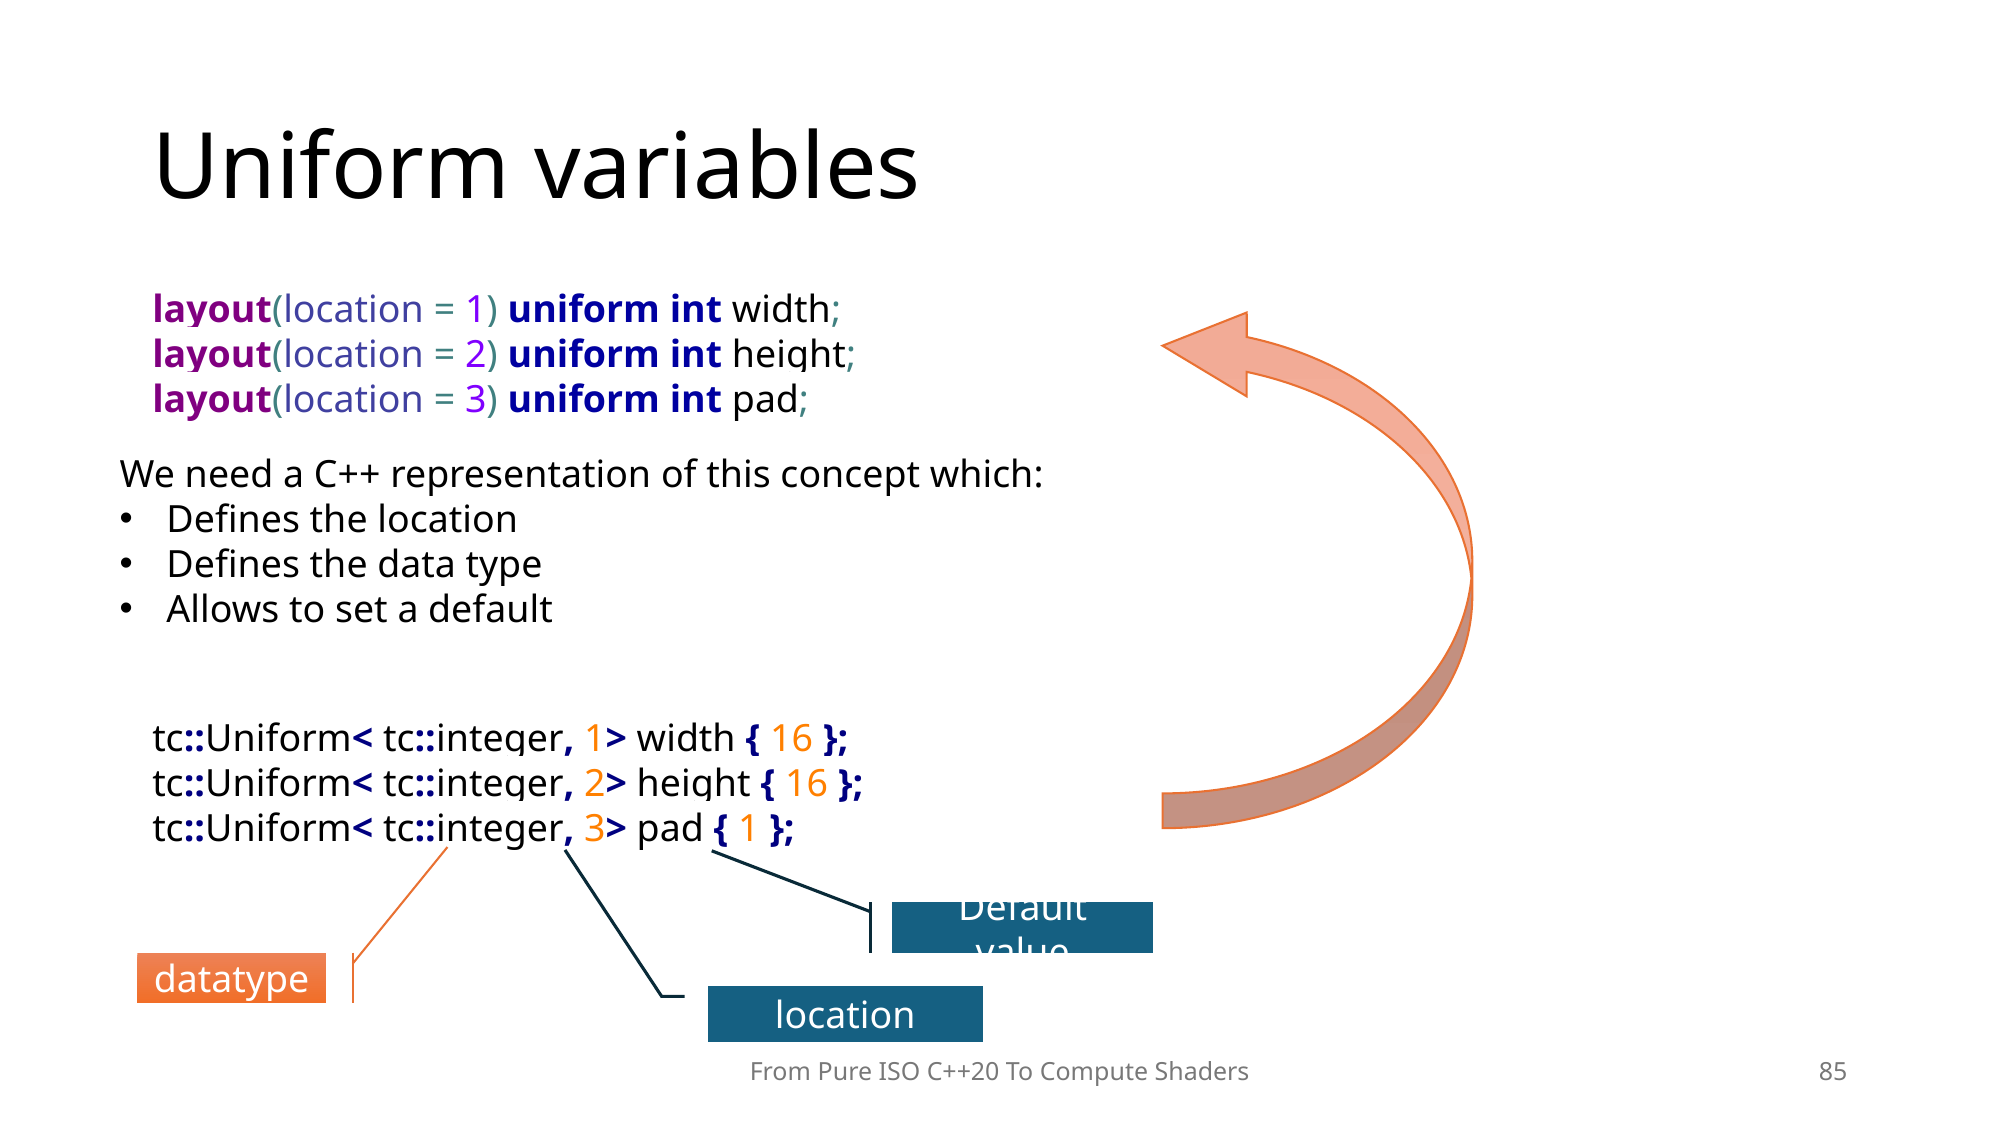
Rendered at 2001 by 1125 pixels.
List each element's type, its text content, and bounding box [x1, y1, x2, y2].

text_box We need a C++ representation of this concept which: Defines the location Defines the data type Allows to set a default [104, 442, 1060, 638]
slide_number 85 [1412, 1042, 1863, 1103]
text_box datatype [137, 953, 326, 1003]
text_box Default value [892, 902, 1153, 953]
text_box datatype [351, 846, 449, 1003]
text_box [1160, 311, 1474, 830]
text_box location [563, 849, 685, 998]
title Uniform variables [137, 59, 1863, 278]
text_box Default value [711, 849, 872, 953]
footer From Pure ISO C++20 To Compute Shaders [662, 1042, 1338, 1103]
text_box tc::Uniform< tc::integer, 1> width { 16 }; tc::Uniform< tc::integer, 2> height { 16 }; tc::Uniform< tc::integer, 3> pad { 1 }; [137, 706, 1138, 857]
text_box layout(location = 1) uniform int width; layout(location = 2) uniform int height; layout(location = 3) uniform int pad; [137, 277, 1138, 427]
text_box location [708, 986, 983, 1042]
